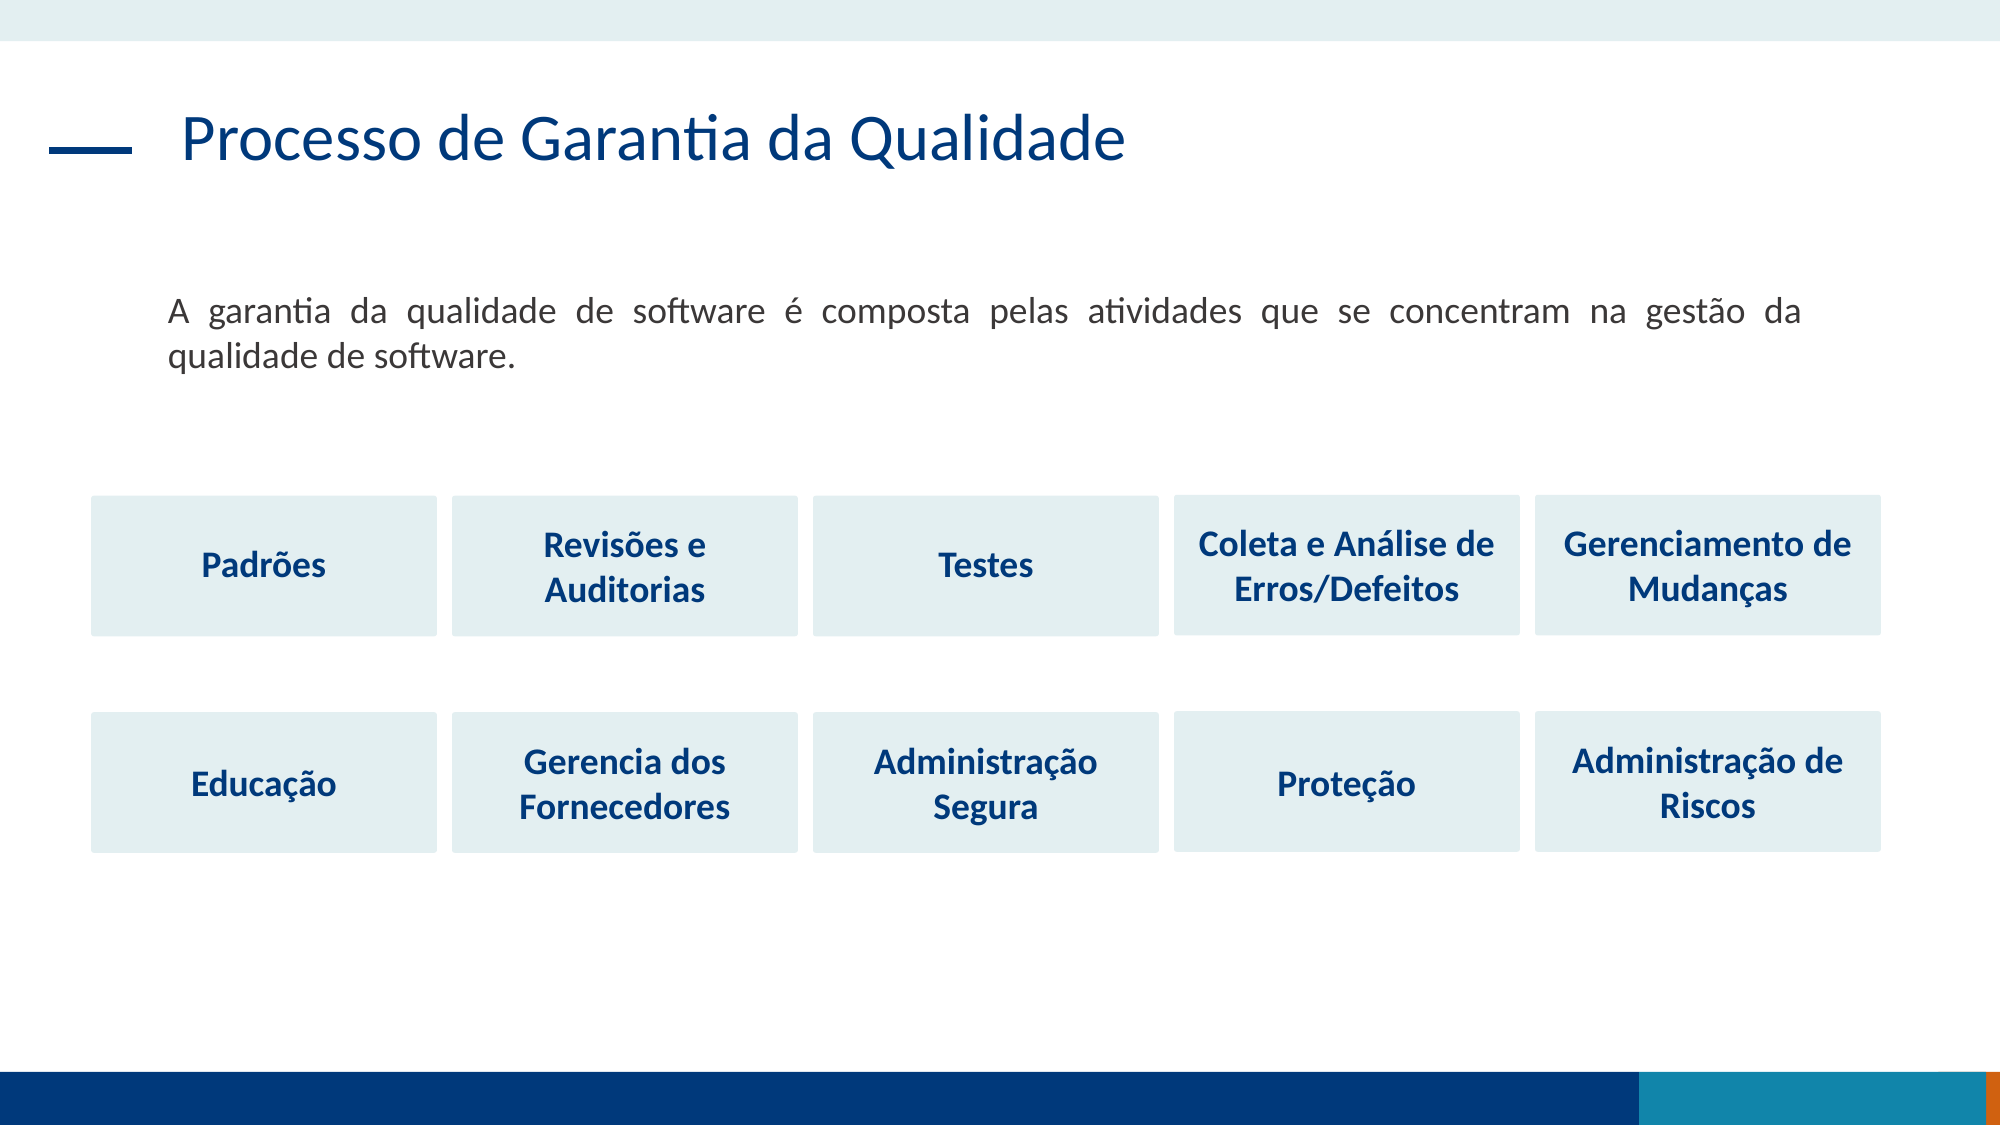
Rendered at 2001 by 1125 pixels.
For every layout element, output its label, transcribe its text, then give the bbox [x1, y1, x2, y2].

text_box [451, 711, 799, 854]
text_box Padrões [91, 532, 437, 592]
text_box [1534, 710, 1882, 853]
text_box Educação [91, 752, 437, 812]
text_box [90, 711, 438, 854]
text_box [1534, 493, 1882, 637]
text_box A garantia da qualidade de software é composta pelas atividades que se concentram na gestão da qualidade de software. [153, 278, 1819, 384]
text_box [451, 494, 799, 638]
text_box Revisões e Auditorias [452, 512, 798, 618]
text_box Gerenciamento de Mudanças [1535, 512, 1881, 617]
text_box Proteção [1174, 752, 1520, 812]
text_box [812, 494, 1160, 638]
text_box [812, 711, 1160, 854]
list Processo de Garantia da Qualidade [167, 95, 1833, 237]
text_box Testes [813, 532, 1159, 593]
text_box [1173, 493, 1521, 637]
text_box Coleta e Análise de Erros/Defeitos [1174, 512, 1520, 617]
text_box Gerencia dos Fornecedores [452, 729, 798, 835]
text_box [90, 494, 438, 638]
text_box Administração de Riscos [1535, 728, 1881, 834]
text_box [1173, 710, 1521, 853]
text_box Administração Segura [813, 729, 1159, 835]
